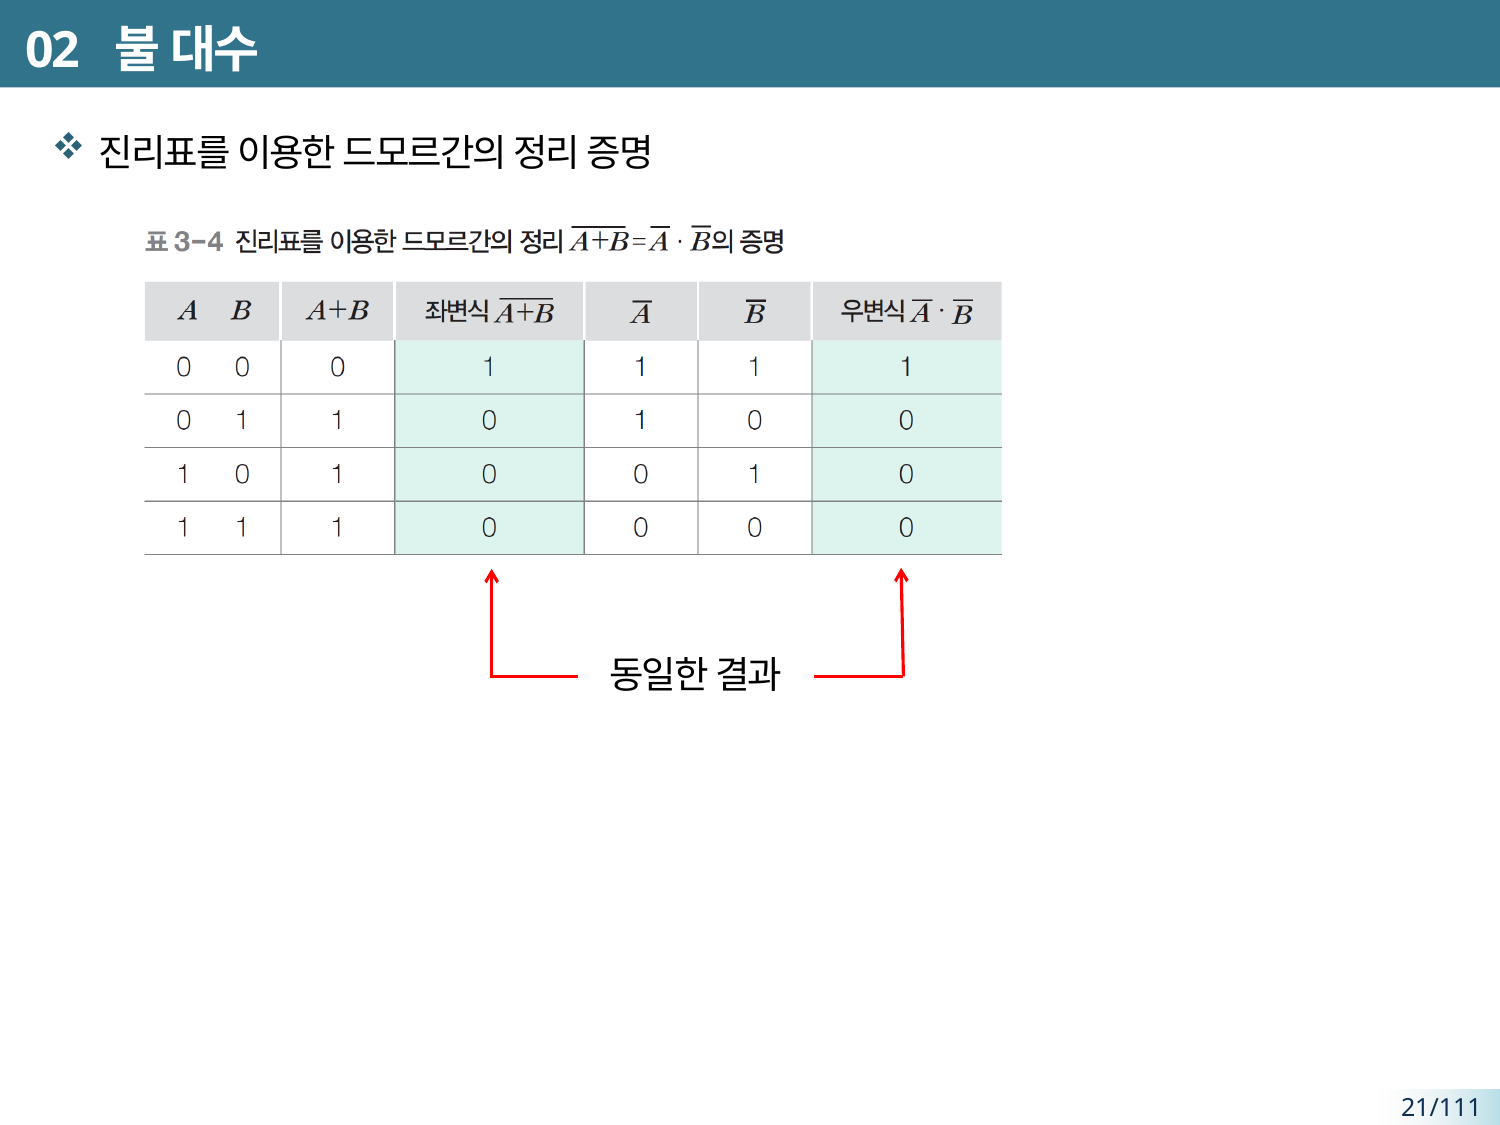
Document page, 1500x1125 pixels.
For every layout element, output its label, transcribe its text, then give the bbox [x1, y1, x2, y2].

title 02 불 대수 [10, 8, 1288, 87]
list 진리표를 이용한 드모르간의 정리 증명 [10, 116, 1481, 1047]
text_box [900, 570, 904, 676]
text_box 동일한 결과 [578, 685, 814, 704]
picture [135, 219, 1011, 562]
text_box 동일한 결과 [578, 643, 814, 675]
